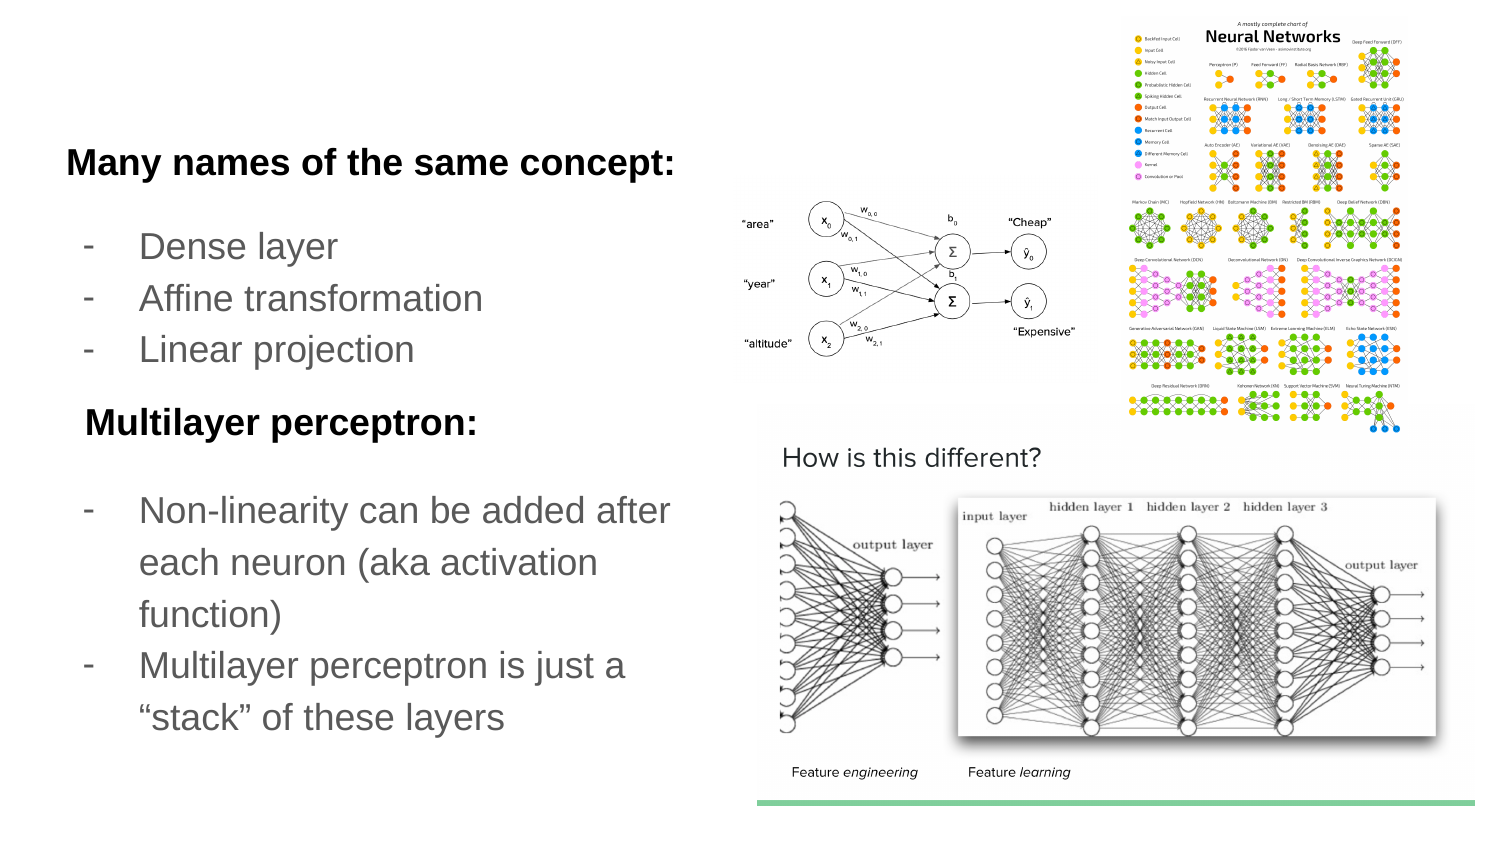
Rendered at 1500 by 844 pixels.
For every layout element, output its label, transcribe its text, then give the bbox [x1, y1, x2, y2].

list Dense layer Affine transformation Linear projection [48, 200, 728, 358]
picture [733, 174, 1098, 383]
list Non-linearity can be added after each neuron (aka activation function) Multilayer perceptron is just a “stack” of these layers [48, 464, 732, 754]
picture [757, 16, 1476, 806]
text_box Multilayer perceptron: [69, 382, 622, 458]
title Many names of the same concept: [51, 123, 729, 200]
